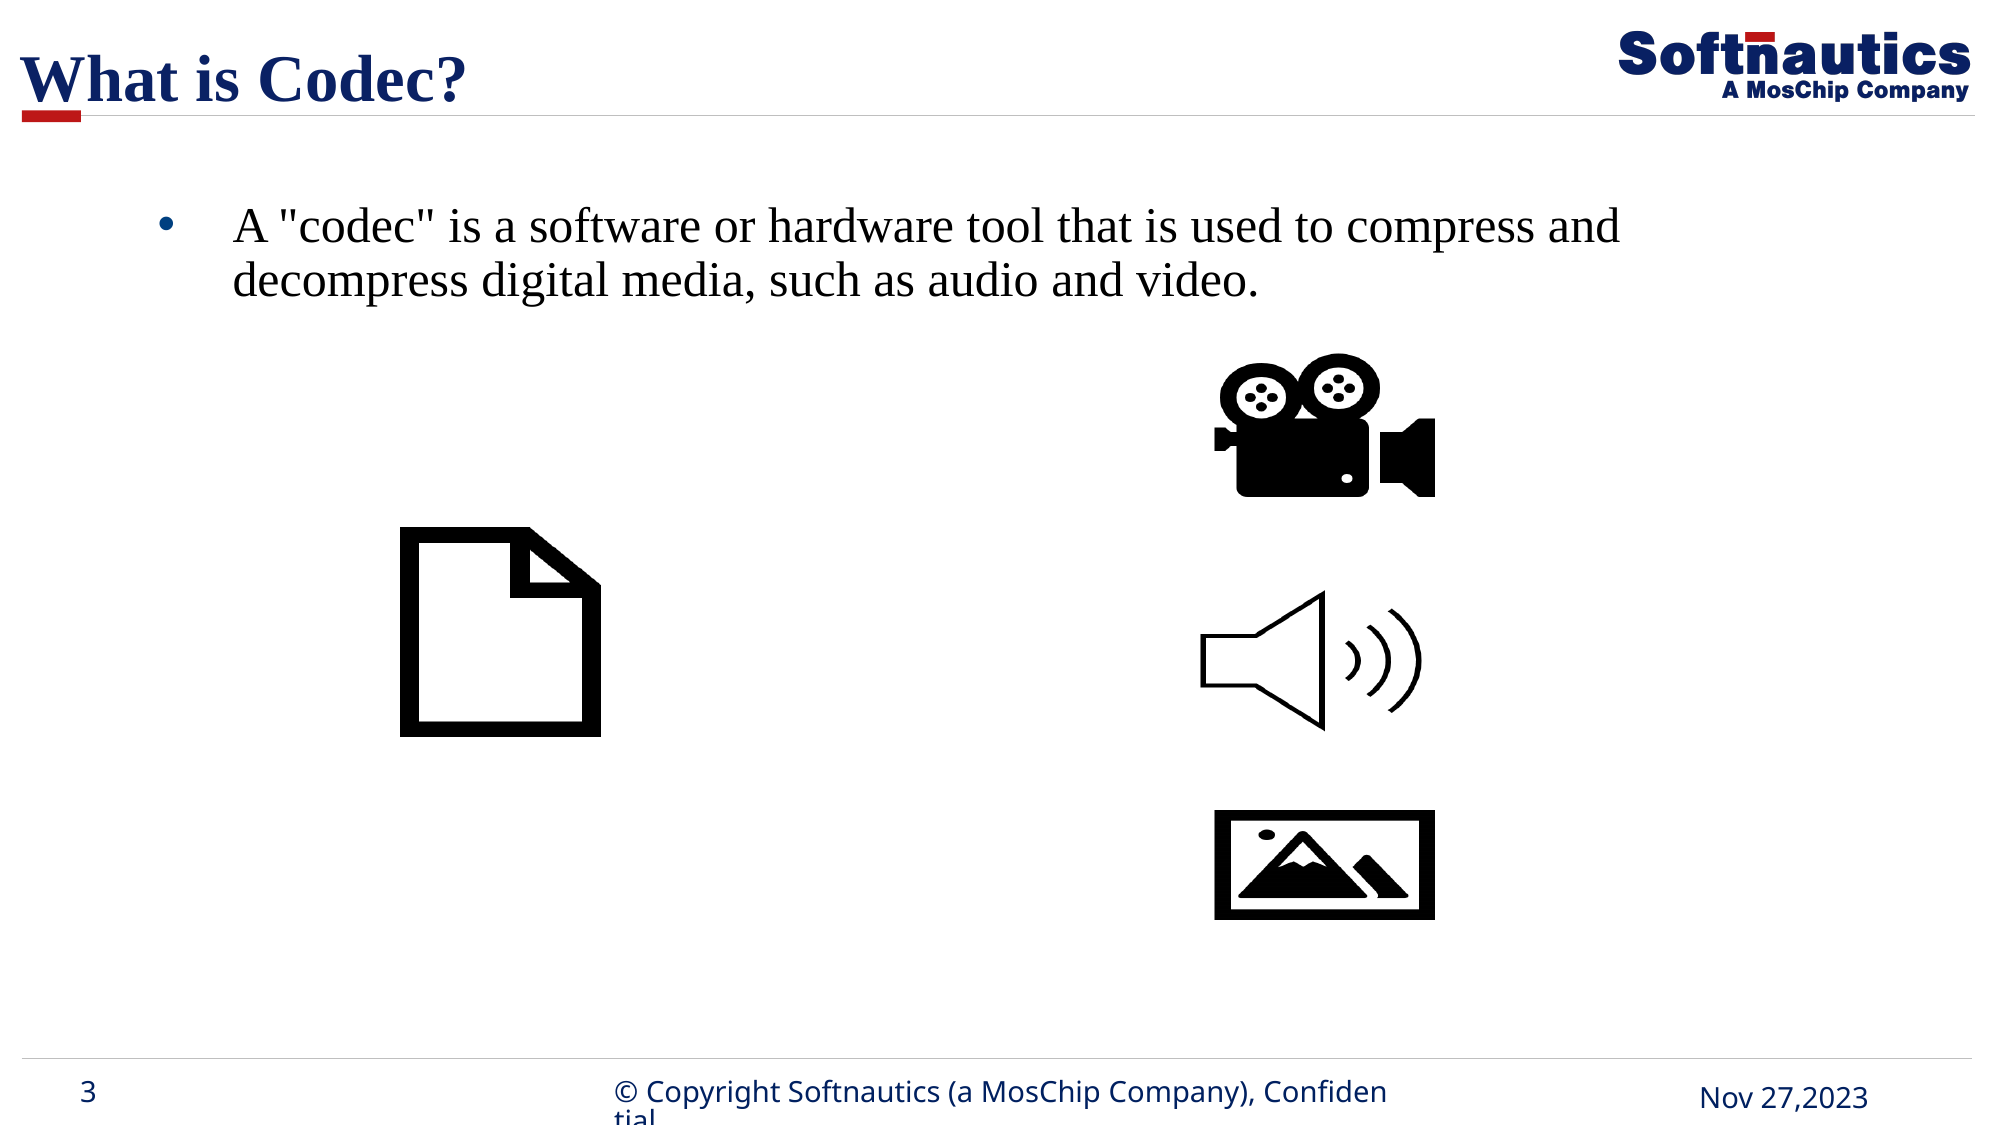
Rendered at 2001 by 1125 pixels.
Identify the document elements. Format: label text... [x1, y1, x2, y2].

footer © Copyright Softnautics (a MosChip Company), Confidential [599, 1063, 1411, 1124]
picture [1192, 561, 1457, 760]
title What is Codec? [4, 9, 2000, 151]
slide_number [1667, 1063, 2000, 1125]
picture [1192, 314, 1457, 536]
picture [1192, 778, 1457, 948]
picture [344, 506, 656, 758]
slide_number 3 [4, 1063, 173, 1124]
list A "codec" is a software or hardware tool that is used to compress and decompress digital media, such as audio and video. [142, 191, 1780, 1008]
text_box Nov 27,2023 [1651, 1077, 1917, 1117]
